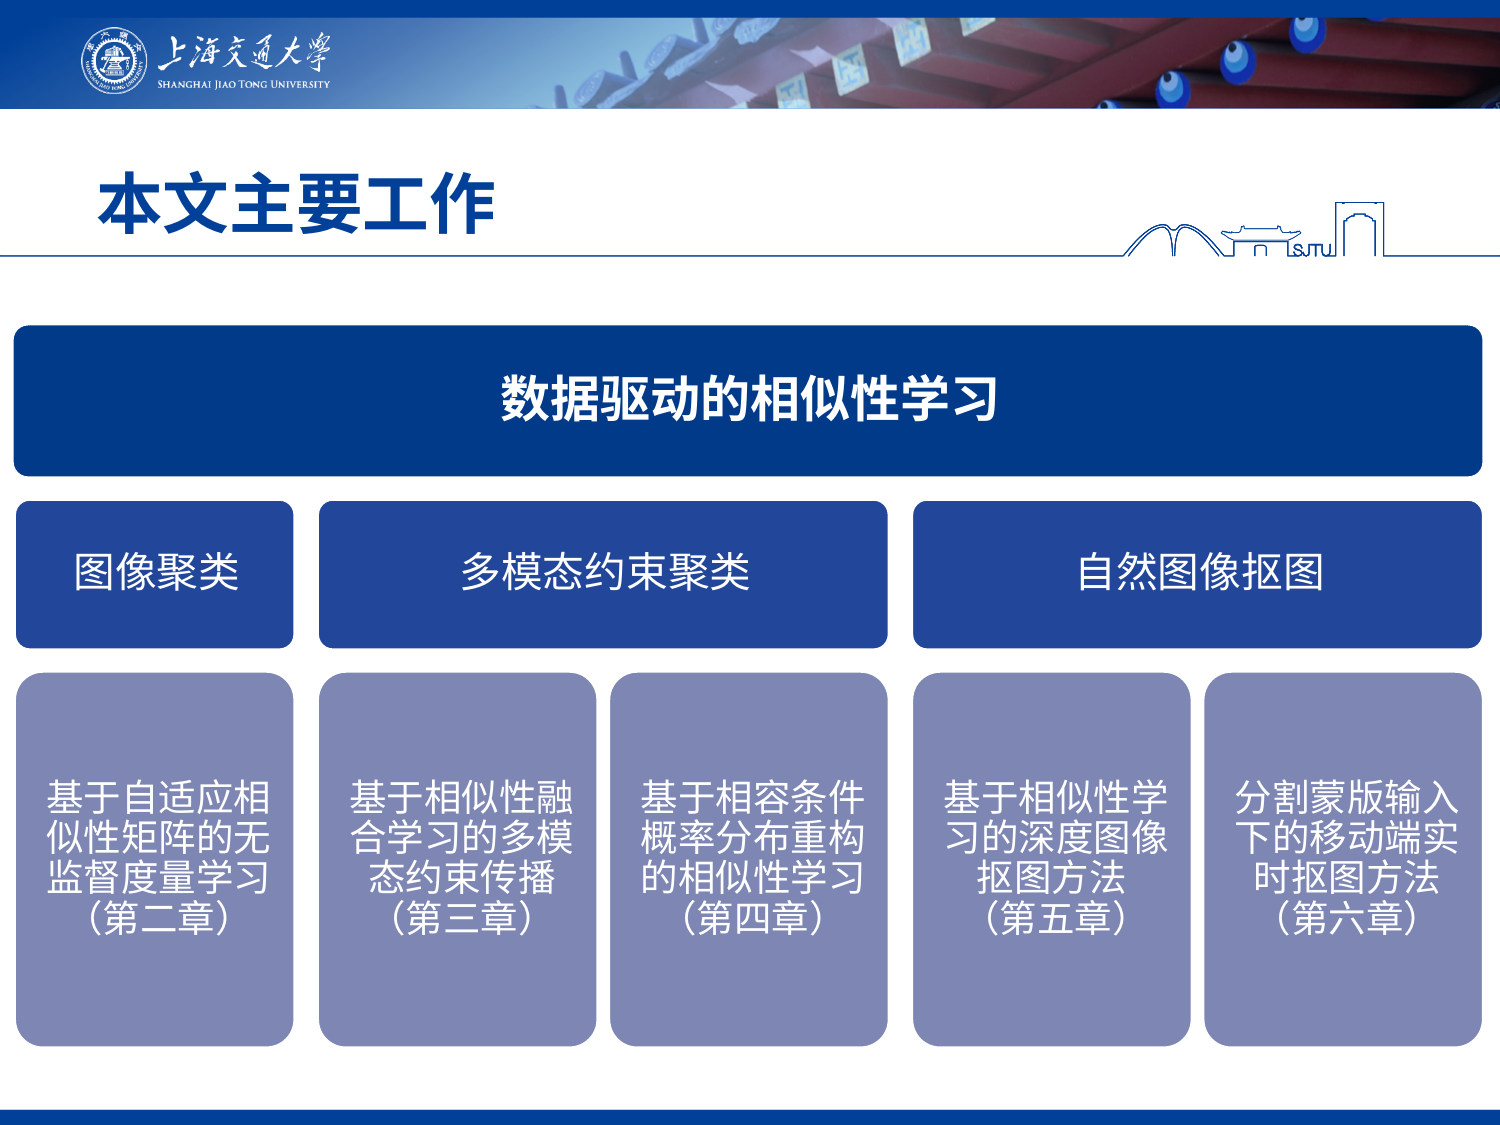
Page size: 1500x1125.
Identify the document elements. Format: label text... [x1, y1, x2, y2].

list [12, 287, 1486, 1048]
title 本文主要工作 [81, 159, 1455, 254]
picture [0, 18, 1500, 109]
